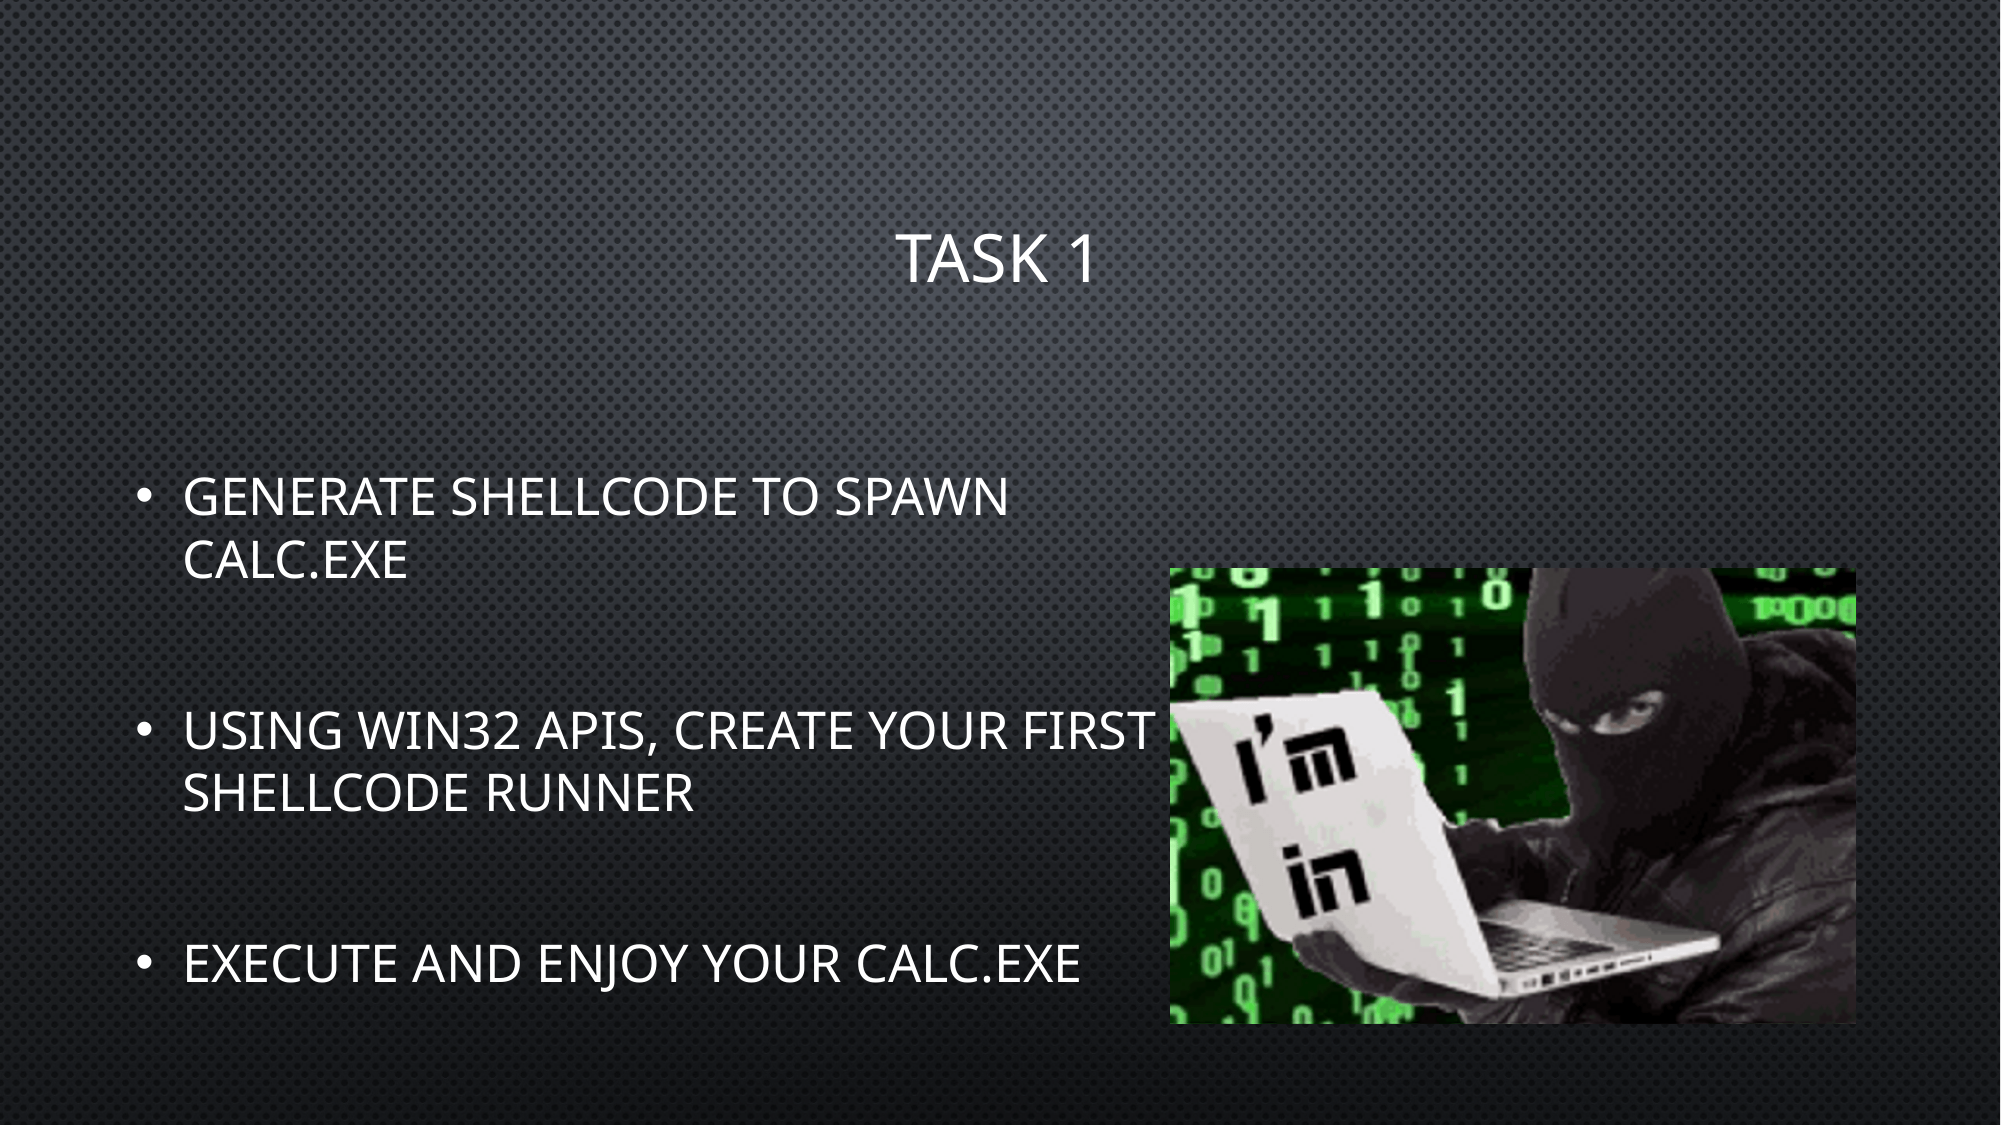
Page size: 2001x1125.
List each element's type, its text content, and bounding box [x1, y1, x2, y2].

list Generate shellcode to spawn calc.exe Using Win32 APIs, create your first shellcode runner Execute and enjoy your calc.exe [120, 456, 1188, 959]
title Task 1 [187, 99, 1813, 413]
picture [1170, 568, 1856, 1024]
